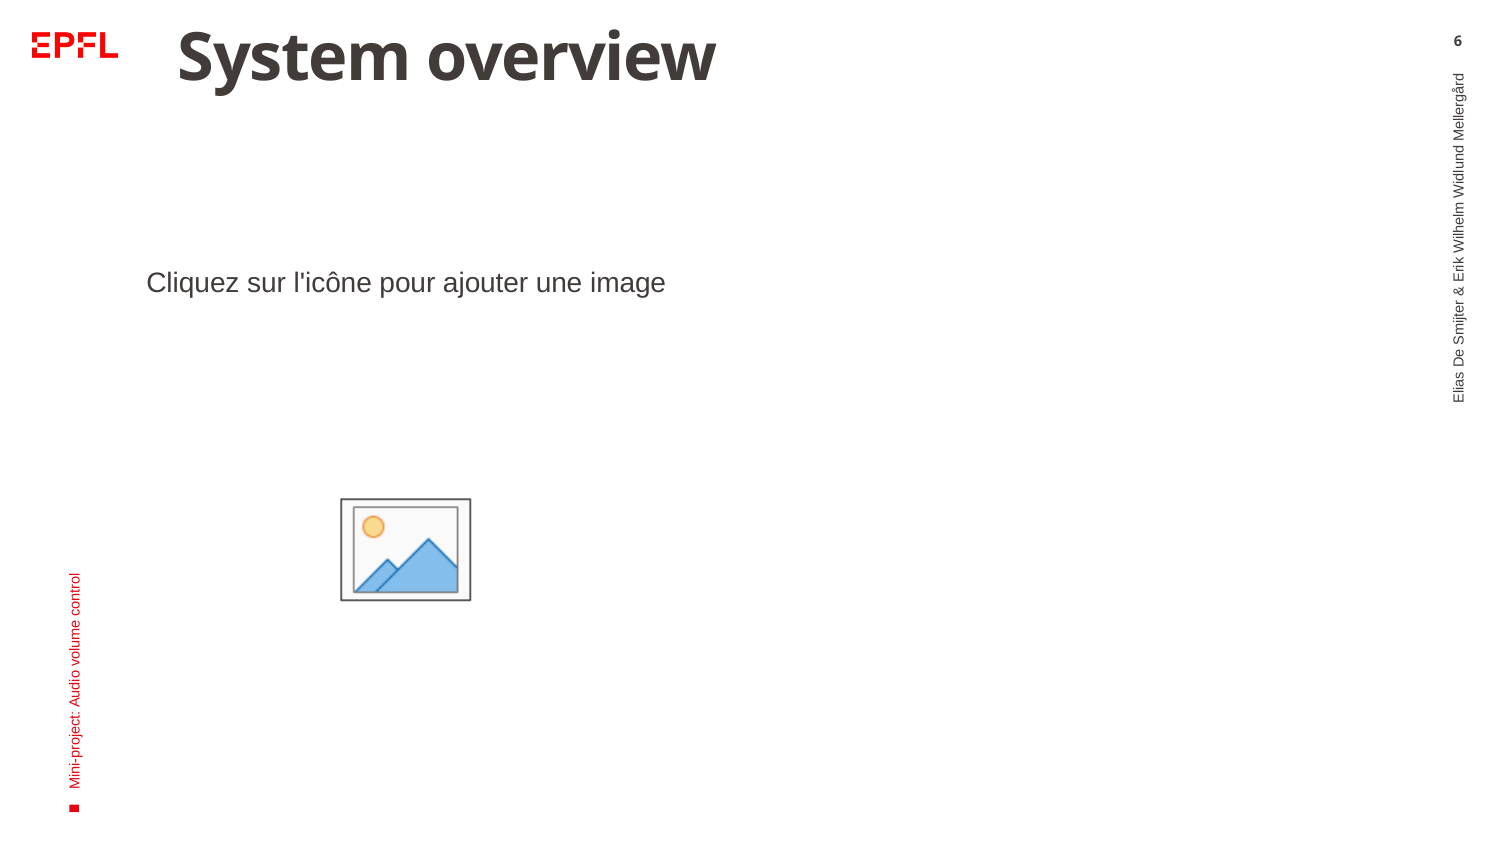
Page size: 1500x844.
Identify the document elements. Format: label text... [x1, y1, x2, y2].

slide_number 6 [1415, 32, 1500, 59]
picture [148, 256, 665, 844]
slide_number Mini-project: Audio volume control [0, 256, 148, 805]
title System overview [148, 29, 750, 206]
footer Elias De Smijter & Erik Wilhelm Widlund Mellergård [1415, 59, 1500, 641]
picture [21, 21, 129, 69]
